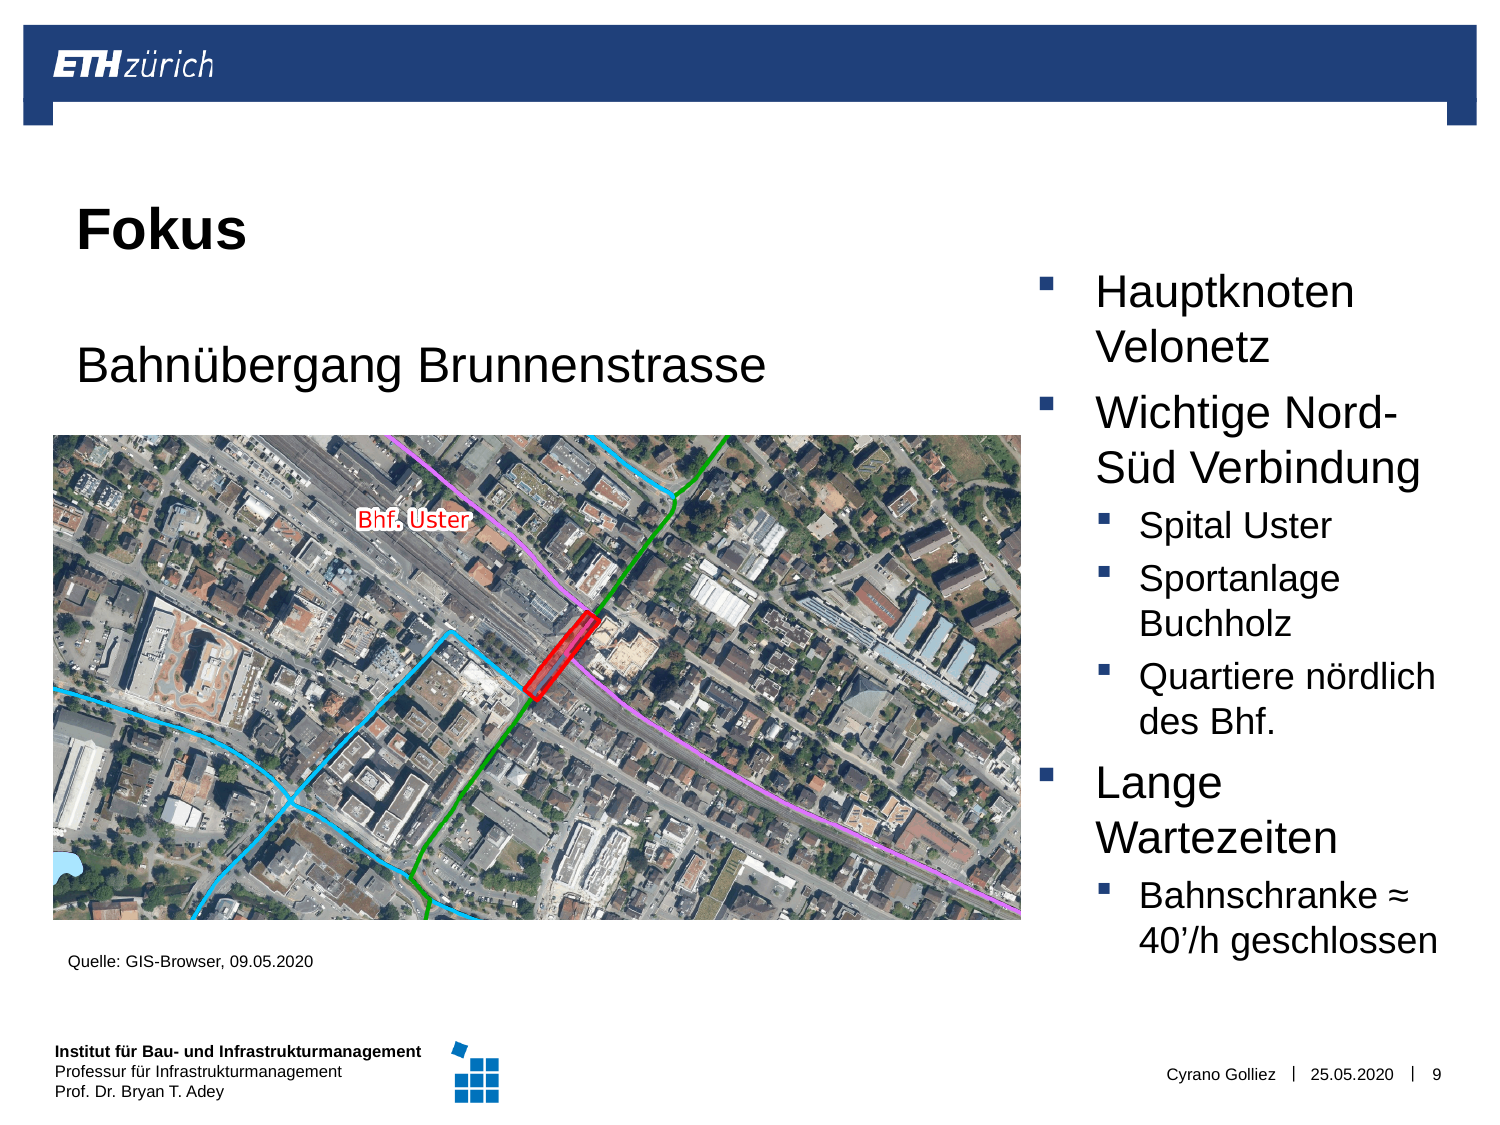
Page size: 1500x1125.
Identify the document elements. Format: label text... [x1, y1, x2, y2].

text_box Hauptknoten Velonetz Wichtige Nord-Süd Verbindung Spital Uster Sportanlage Buchholz Quartiere nördlich des Bhf. Lange Wartezeiten Bahnschranke ≈ 40’/h geschlossen [1013, 262, 1489, 1061]
text_box Quelle: GIS-Browser, 09.05.2020 [53, 943, 333, 979]
title Fokus [53, 101, 1447, 262]
footer Cyrano Golliez [750, 1034, 1277, 1112]
list Bahnübergang Brunnenstrasse [53, 332, 1013, 407]
picture [52, 435, 1021, 920]
picture [52, 692, 287, 920]
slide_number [1302, 1061, 1403, 1112]
picture [451, 1041, 499, 1103]
slide_number 9 [1415, 1061, 1459, 1112]
